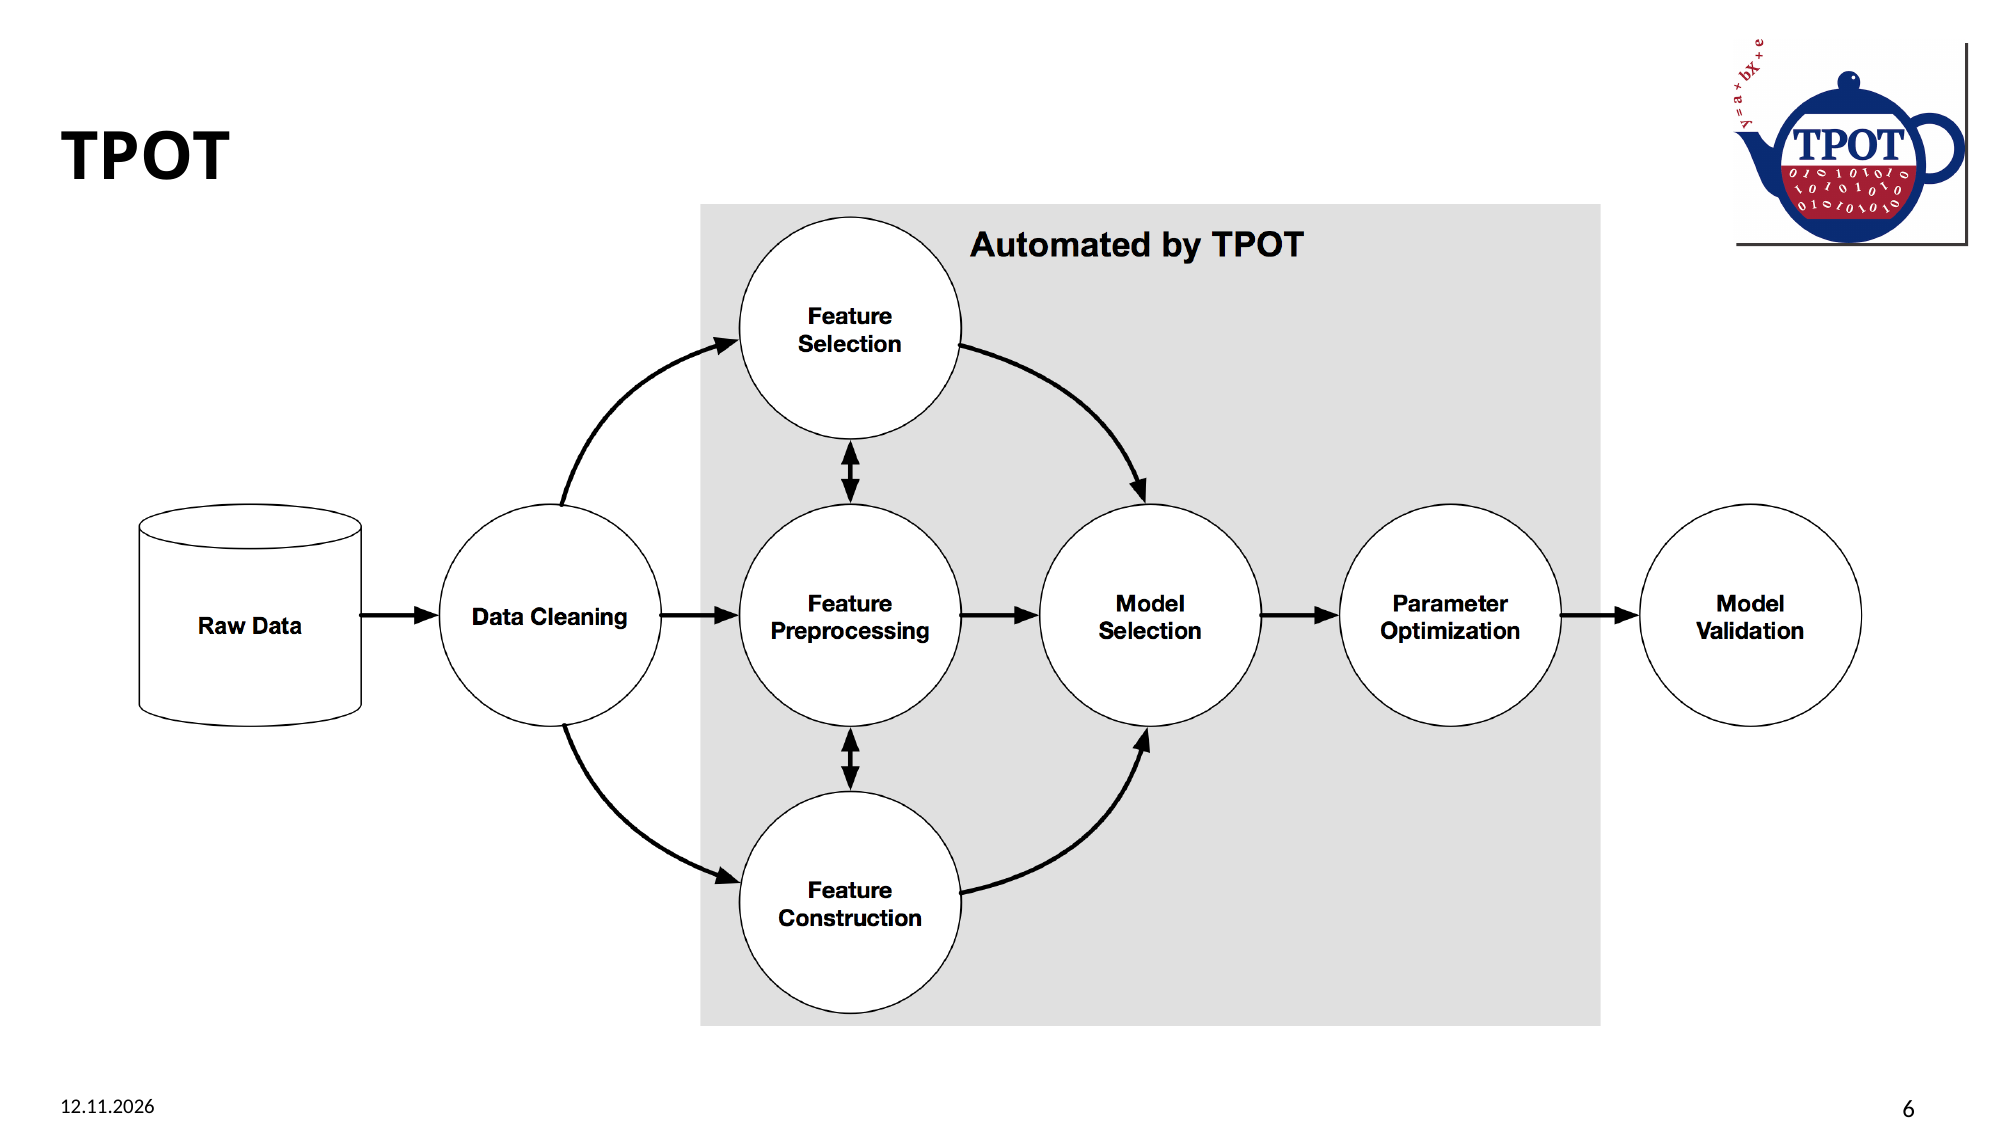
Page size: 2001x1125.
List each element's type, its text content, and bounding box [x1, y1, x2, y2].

picture [136, 22, 1984, 1026]
text_box 29.04.2021 [45, 1085, 496, 1116]
text_box TPOT [45, 111, 1727, 205]
text_box 6 [1412, 1085, 1930, 1116]
